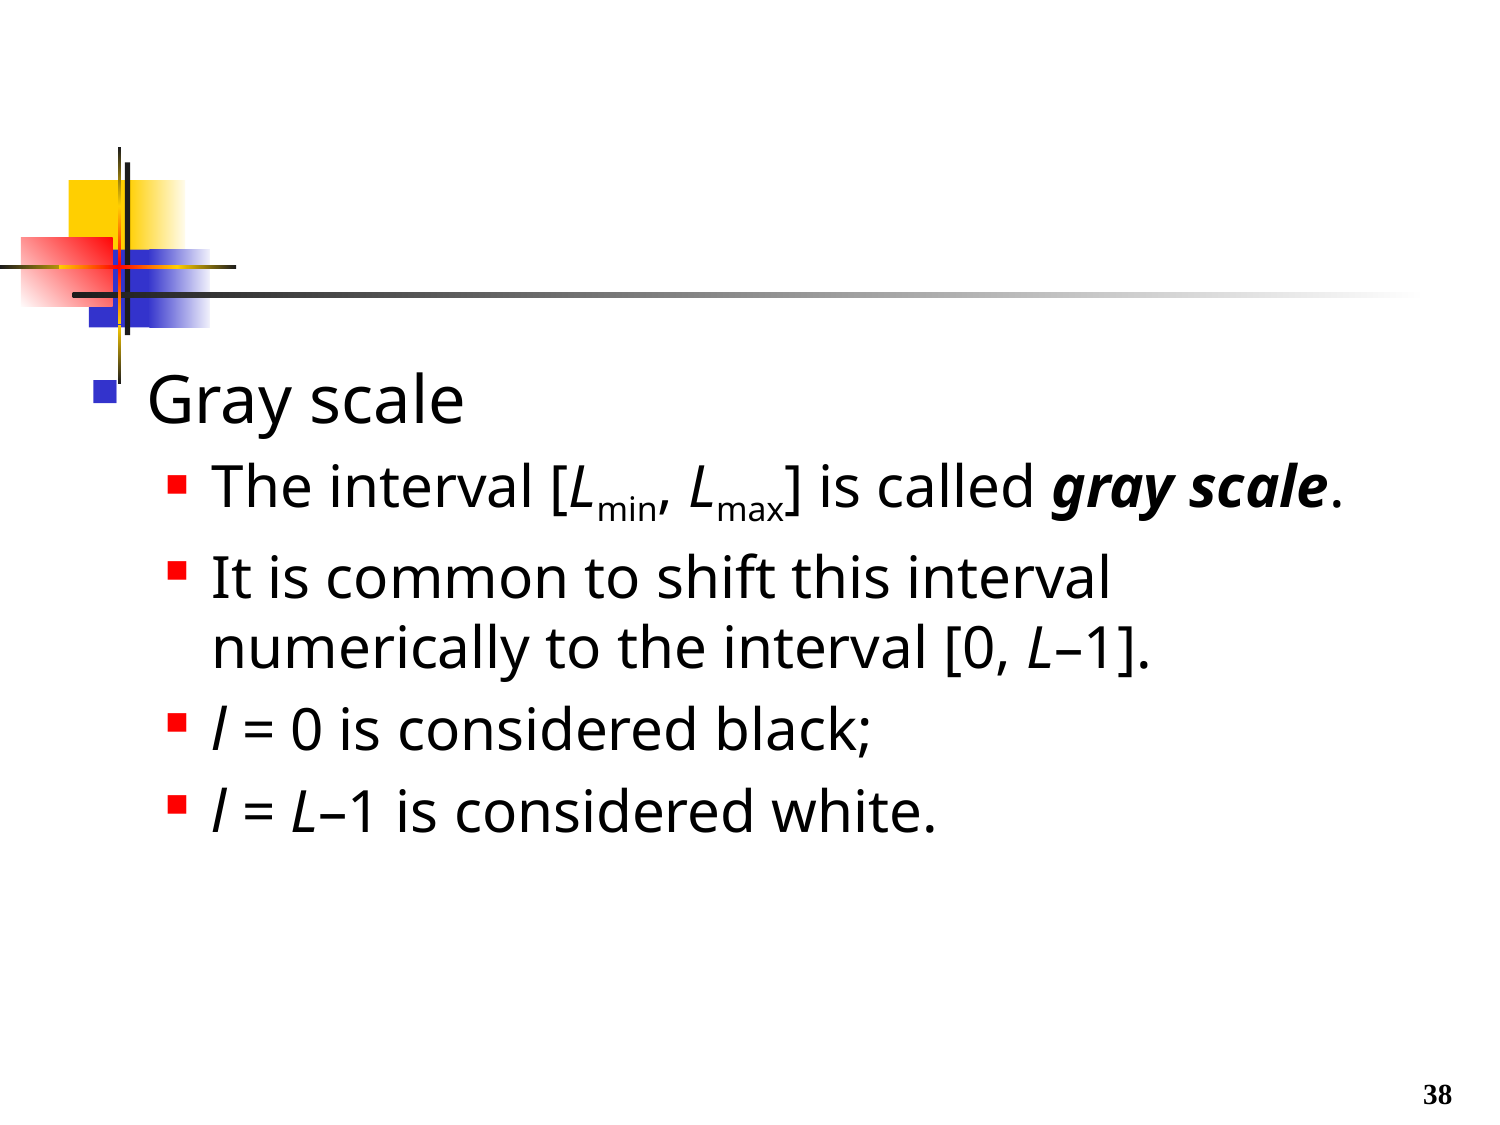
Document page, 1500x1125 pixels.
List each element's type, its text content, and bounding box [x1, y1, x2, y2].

slide_number 38 [1154, 1042, 1468, 1118]
text_box Gray scale The interval [Lmin, Lmax] is called gray scale. It is common to shift this interval numerically to the interval [0, L–1]. l = 0 is considered black; l = L–1 is considered white. [74, 349, 1425, 1025]
